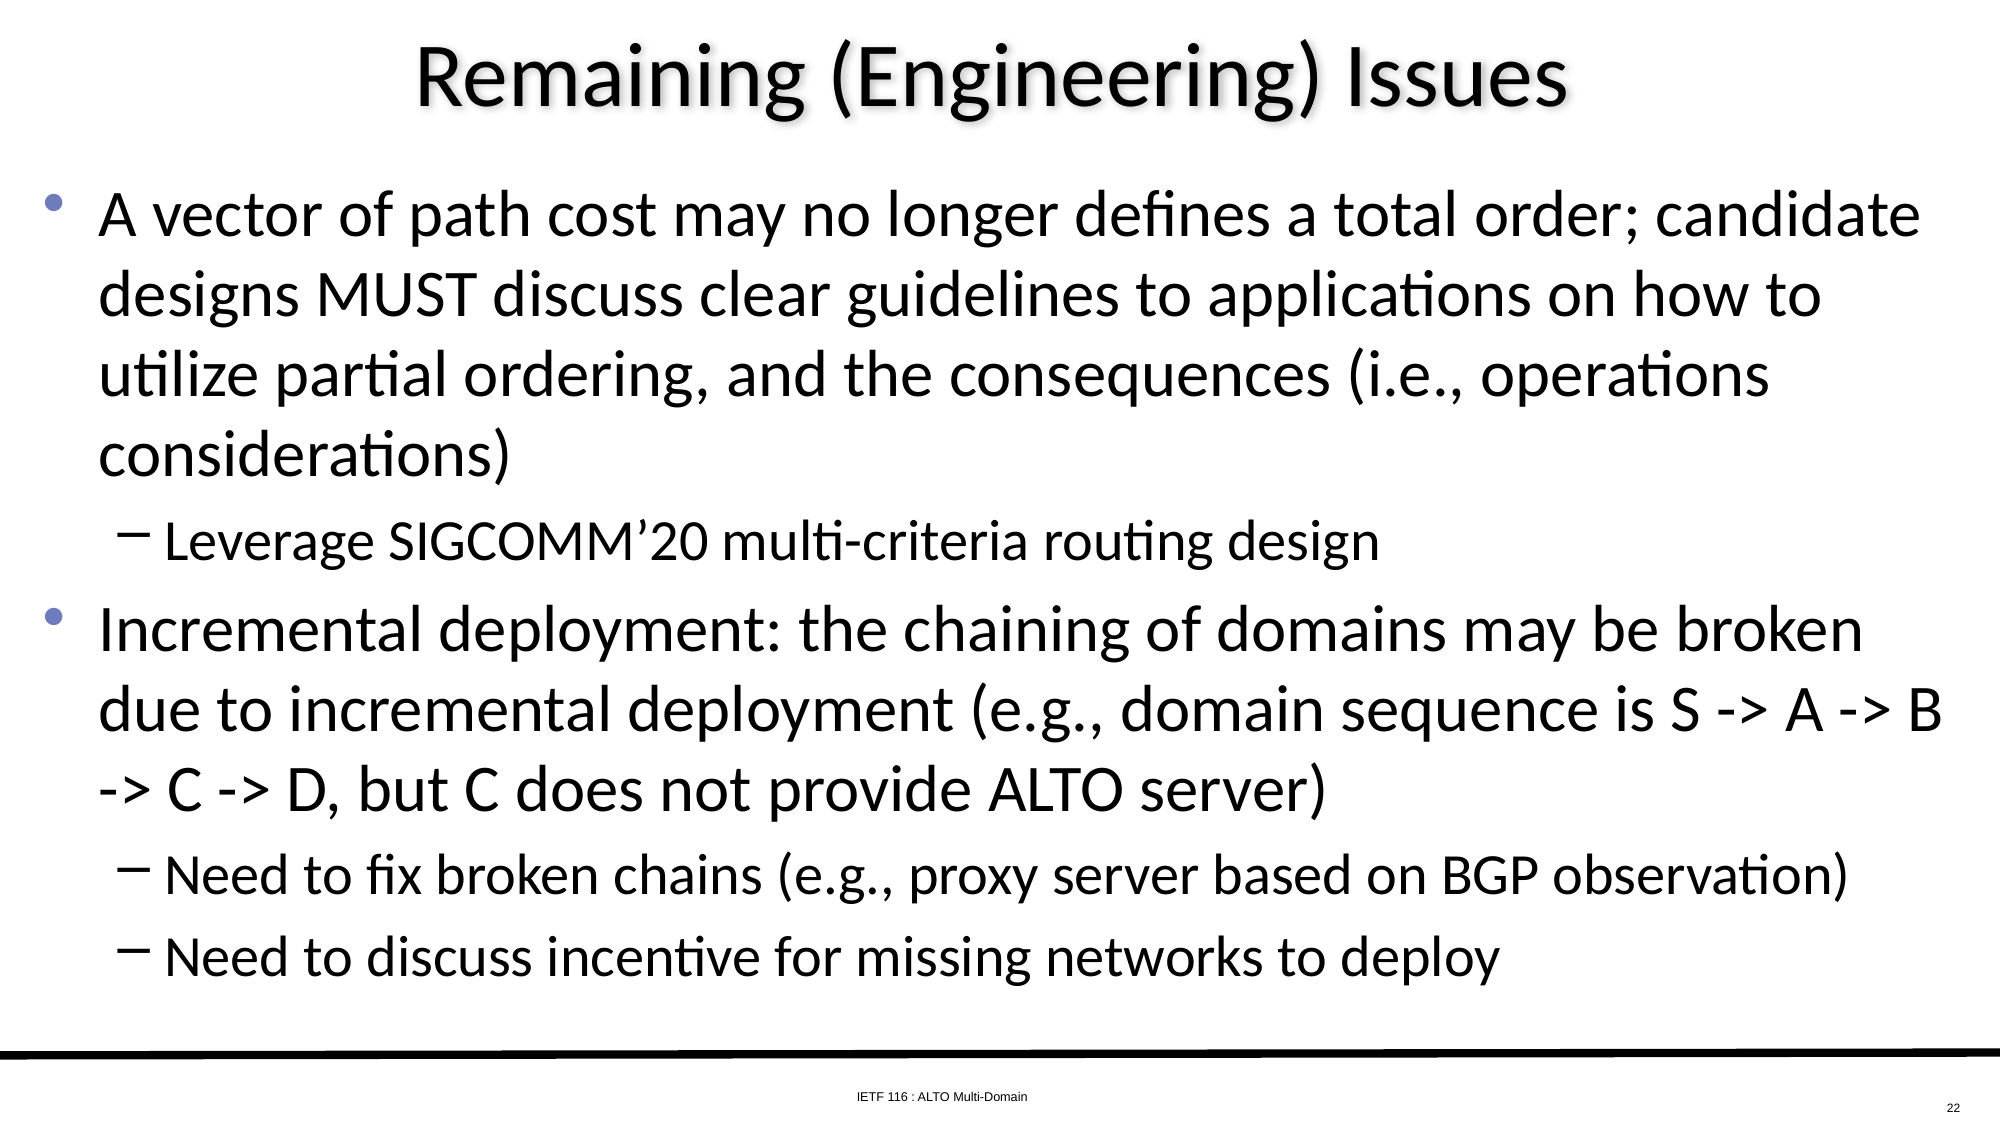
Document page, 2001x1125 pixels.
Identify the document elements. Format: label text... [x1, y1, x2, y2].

list A vector of path cost may no longer defines a total order; candidate designs MUST discuss clear guidelines to applications on how to utilize partial ordering, and the consequences (i.e., operations considerations) Leverage SIGCOMM’20 multi-criteria routing design Incremental deployment: the chaining of domains may be broken due to incremental deployment (e.g., domain sequence is S -> A -> B -> C -> D, but C does not provide ALTO server) Need to fix broken chains (e.g., proxy server based on BGP observation) Need to discuss incentive for missing networks to deploy [27, 162, 1965, 1038]
title Remaining (Engineering) Issues [55, 13, 1930, 127]
